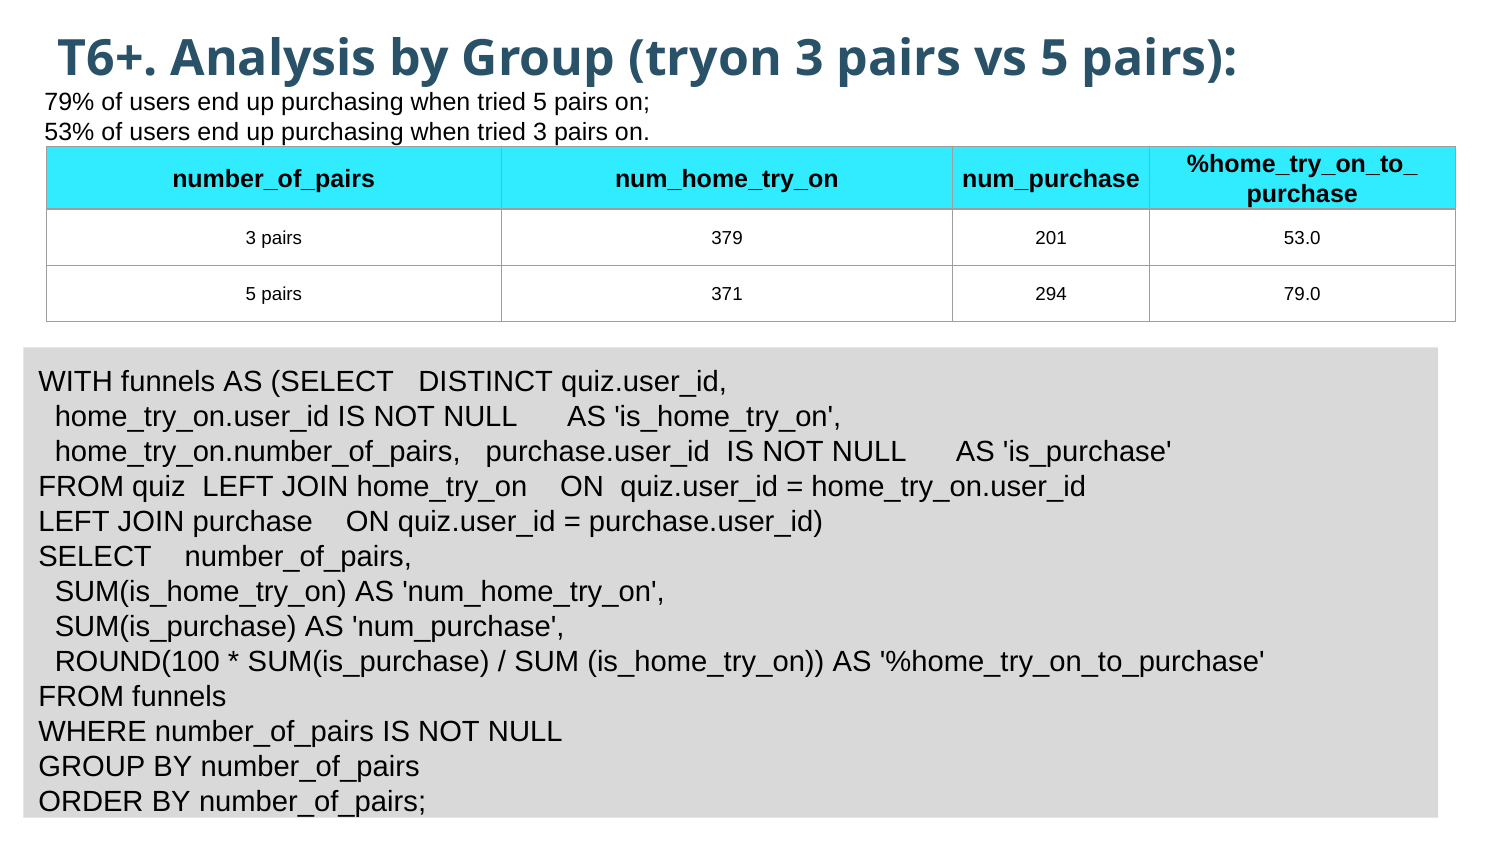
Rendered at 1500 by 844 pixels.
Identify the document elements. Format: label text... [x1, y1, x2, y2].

table_cell 5 pairs [47, 266, 501, 321]
table_cell 79.0 [1150, 266, 1455, 321]
table_cell 294 [953, 266, 1149, 321]
table_header num_home_try_on [502, 147, 952, 208]
table_header num_purchase [953, 147, 1149, 208]
table_cell 3 pairs [47, 210, 501, 265]
table_cell 201 [953, 210, 1149, 265]
table_cell 53.0 [1150, 210, 1455, 265]
table_header number_of_pairs [47, 147, 501, 208]
table_header %home_try_on_to_ purchase [1150, 147, 1455, 208]
text_box T6+. Analysis by Group (tryon 3 pairs vs 5 pairs): 79% of users end up purchasing when tried 5 pairs on; 53% of users end up purchasing when tried 3 pairs on. [29, 68, 1416, 161]
table_cell 371 [502, 266, 952, 321]
text_box WITH funnels AS (SELECT DISTINCT quiz.user_id, home_try_on.user_id IS NOT NULL AS 'is_home_try_on', home_try_on.number_of_pairs, purchase.user_id IS NOT NULL AS 'is_purchase' FROM quiz LEFT JOIN home_try_on ON quiz.user_id = home_try_on.user_id LEFT JOIN purchase ON quiz.user_id = purchase.user_id) SELECT number_of_pairs, SUM(is_home_try_on) AS 'num_home_try_on', SUM(is_purchase) AS 'num_purchase', ROUND(100 * SUM(is_purchase) / SUM (is_home_try_on)) AS '%home_try_on_to_purchase' FROM funnels WHERE number_of_pairs IS NOT NULL GROUP BY number_of_pairs ORDER BY number_of_pairs; [23, 347, 1439, 818]
table_cell 379 [502, 210, 952, 265]
